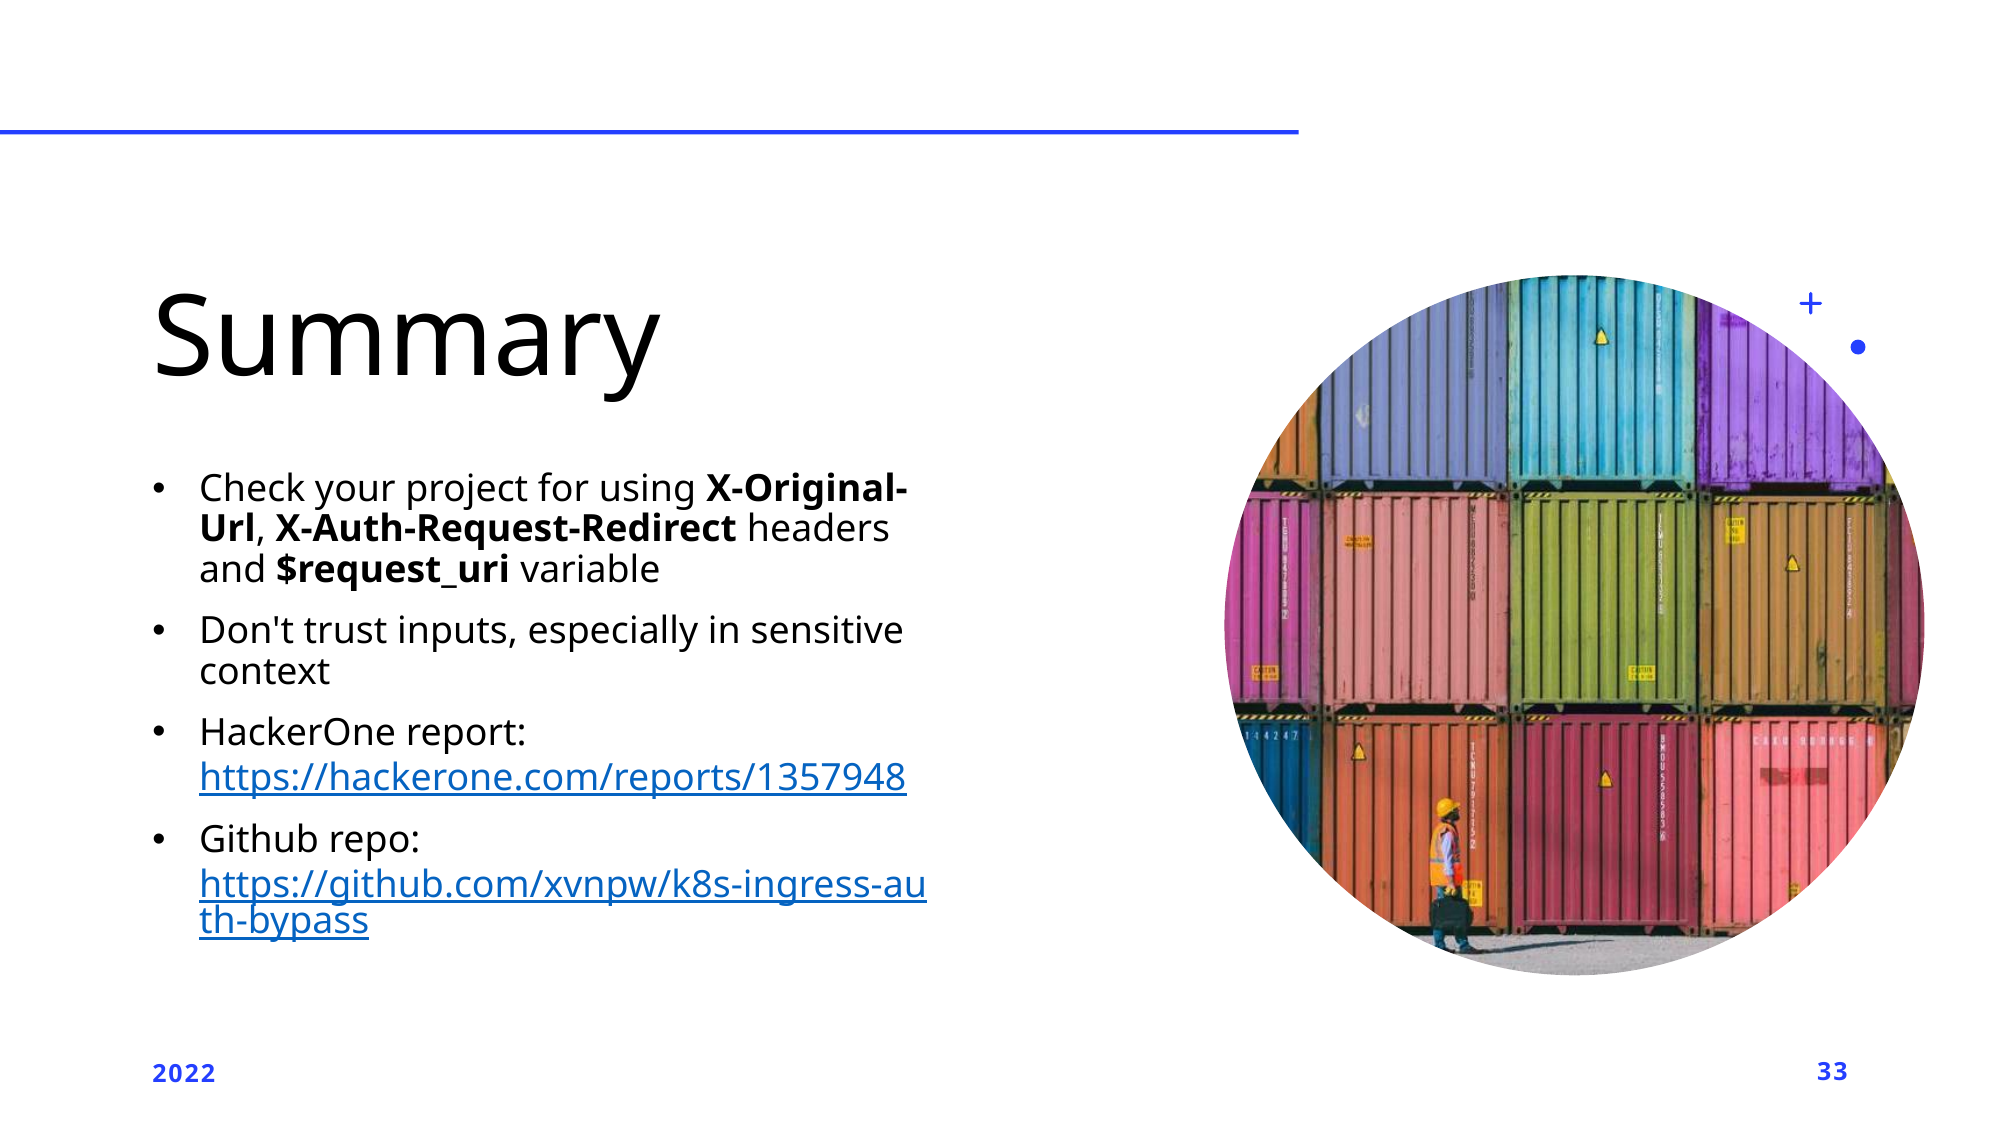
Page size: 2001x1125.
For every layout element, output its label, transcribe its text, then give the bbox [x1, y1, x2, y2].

slide_number 2022 [137, 1042, 588, 1103]
slide_number 33 [1412, 1042, 1863, 1103]
text_box [1224, 275, 1925, 976]
list Check your project for using X-Original-Url, X-Auth-Request-Redirect headers and $request_uri variable Don't trust inputs, especially in sensitive context HackerOne report: https://hackerone.com/reports/1357948 Github repo: https://github.com/xvnpw/k8s-ingress-auth-bypass [137, 461, 956, 1013]
title Summary [137, 162, 956, 407]
